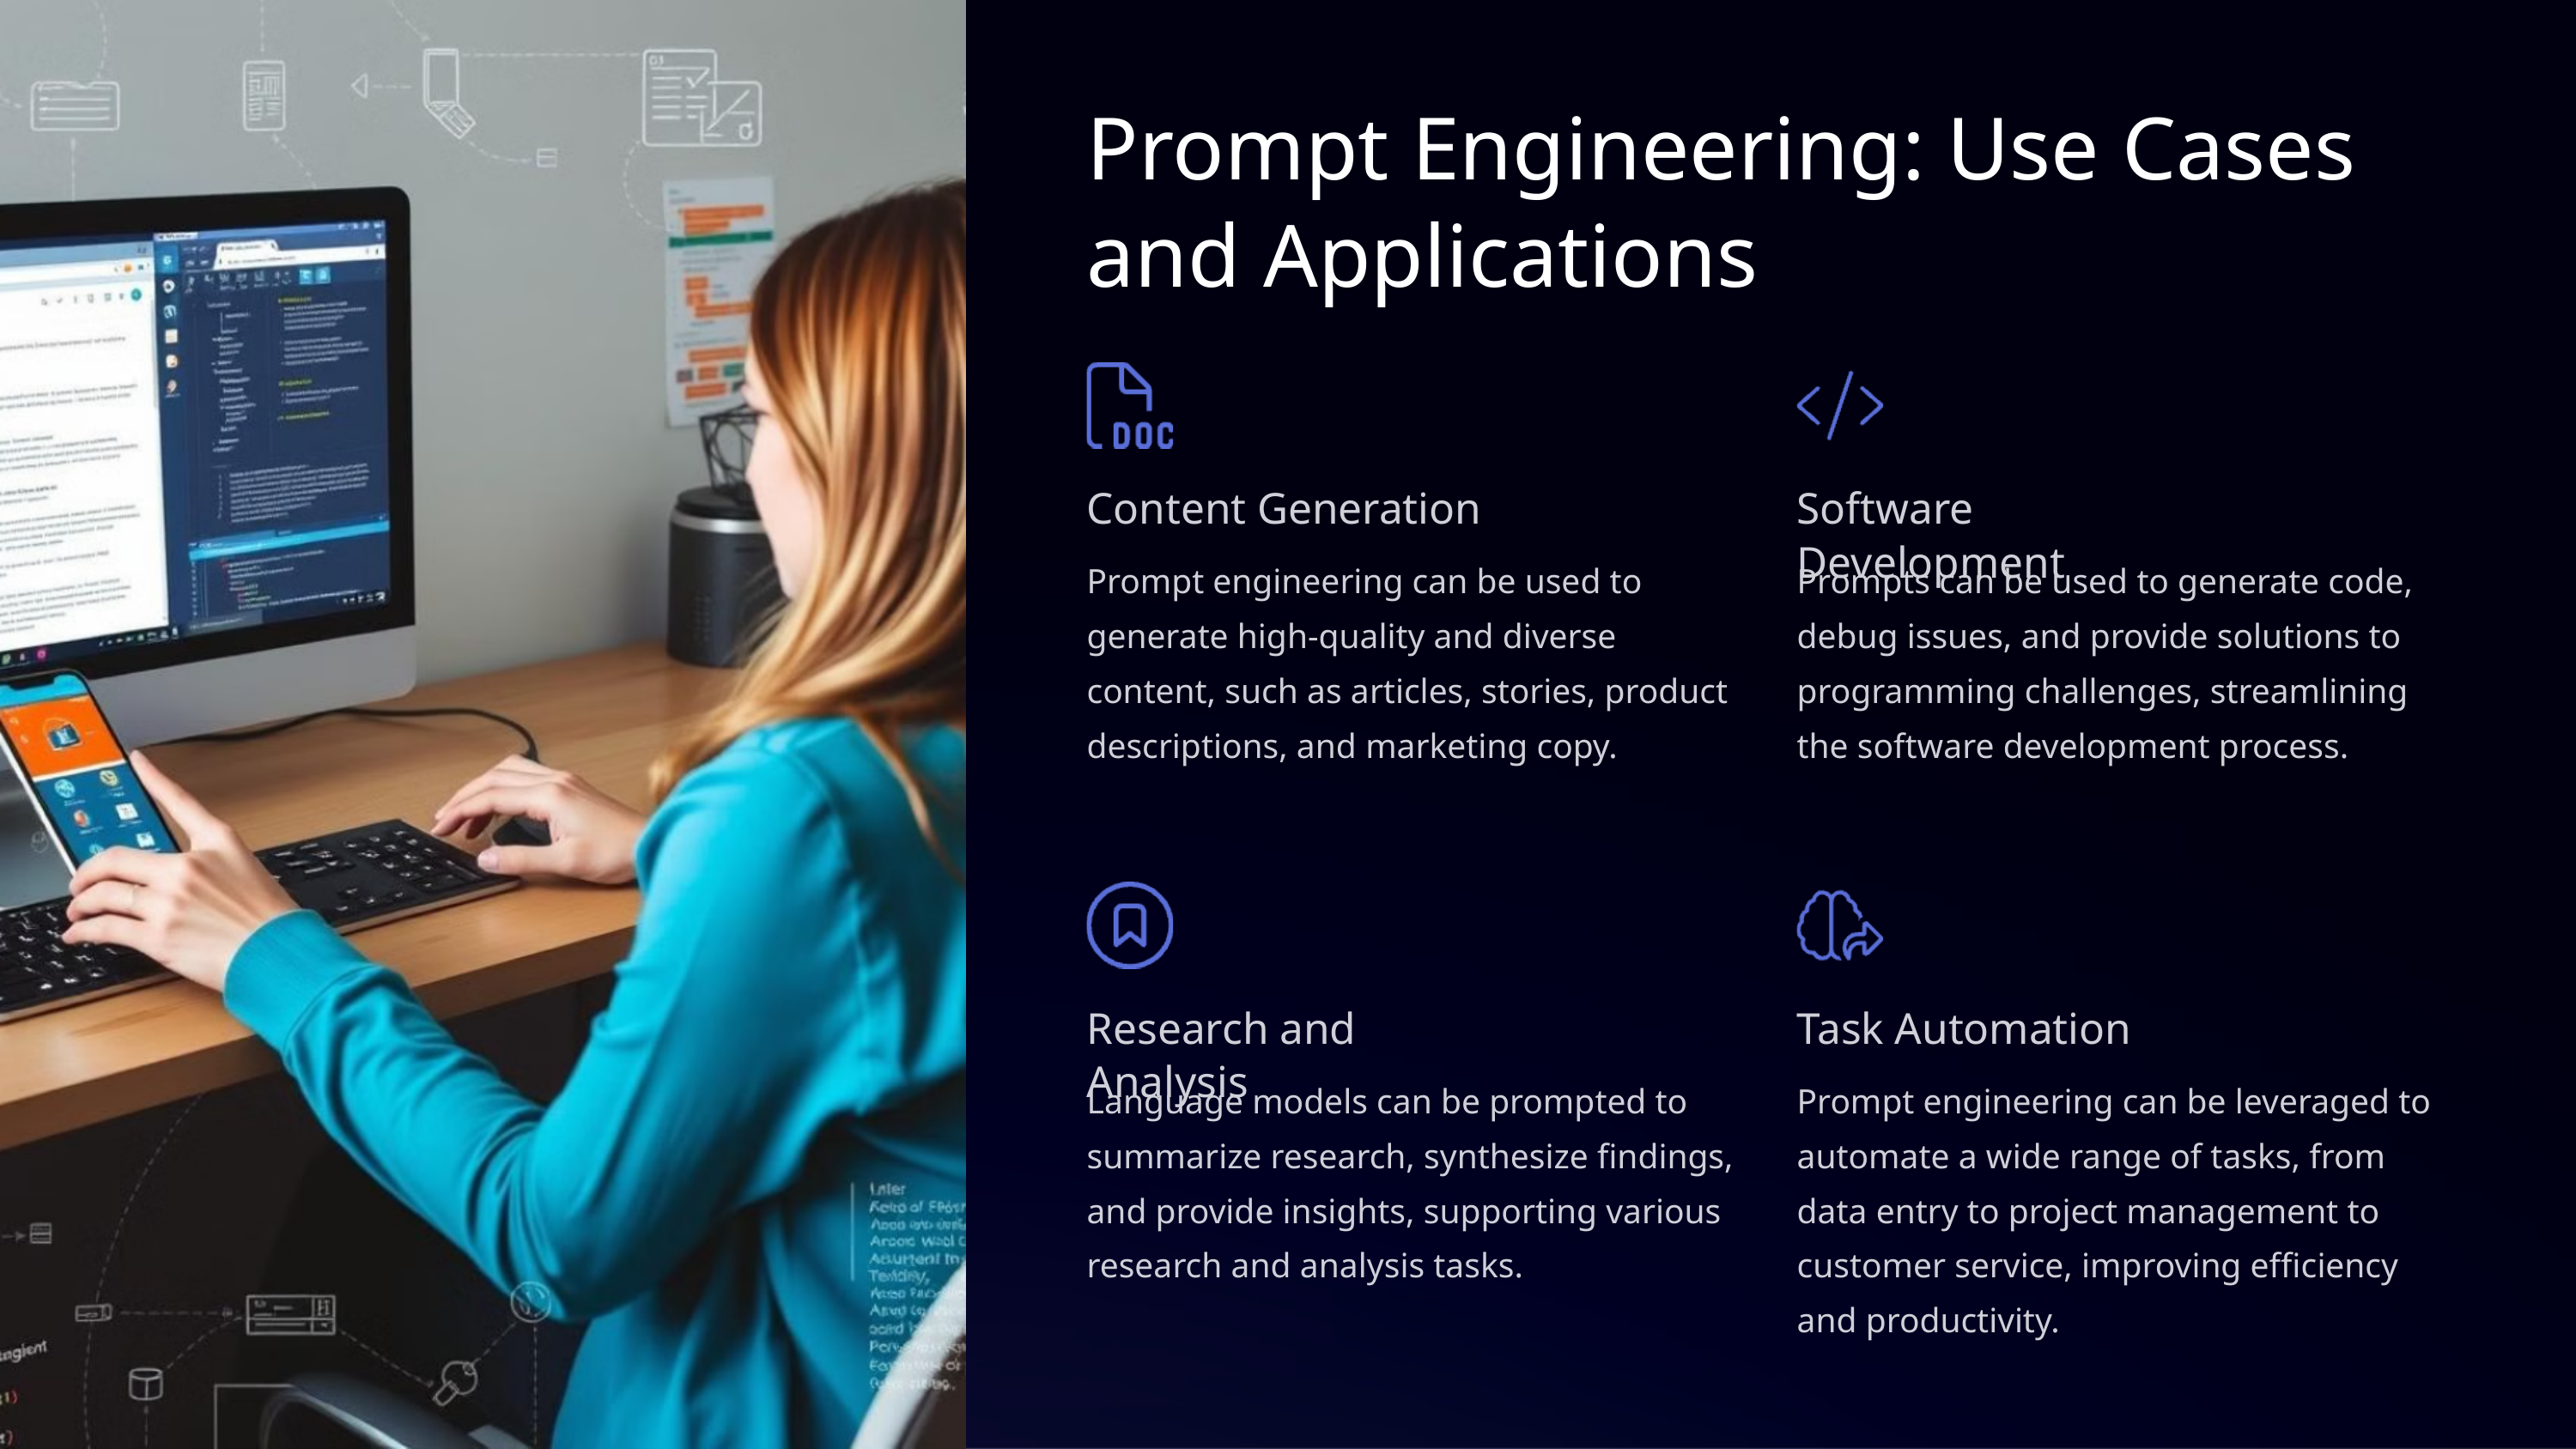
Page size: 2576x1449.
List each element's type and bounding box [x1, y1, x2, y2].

text_box [0, 0, 2576, 1449]
